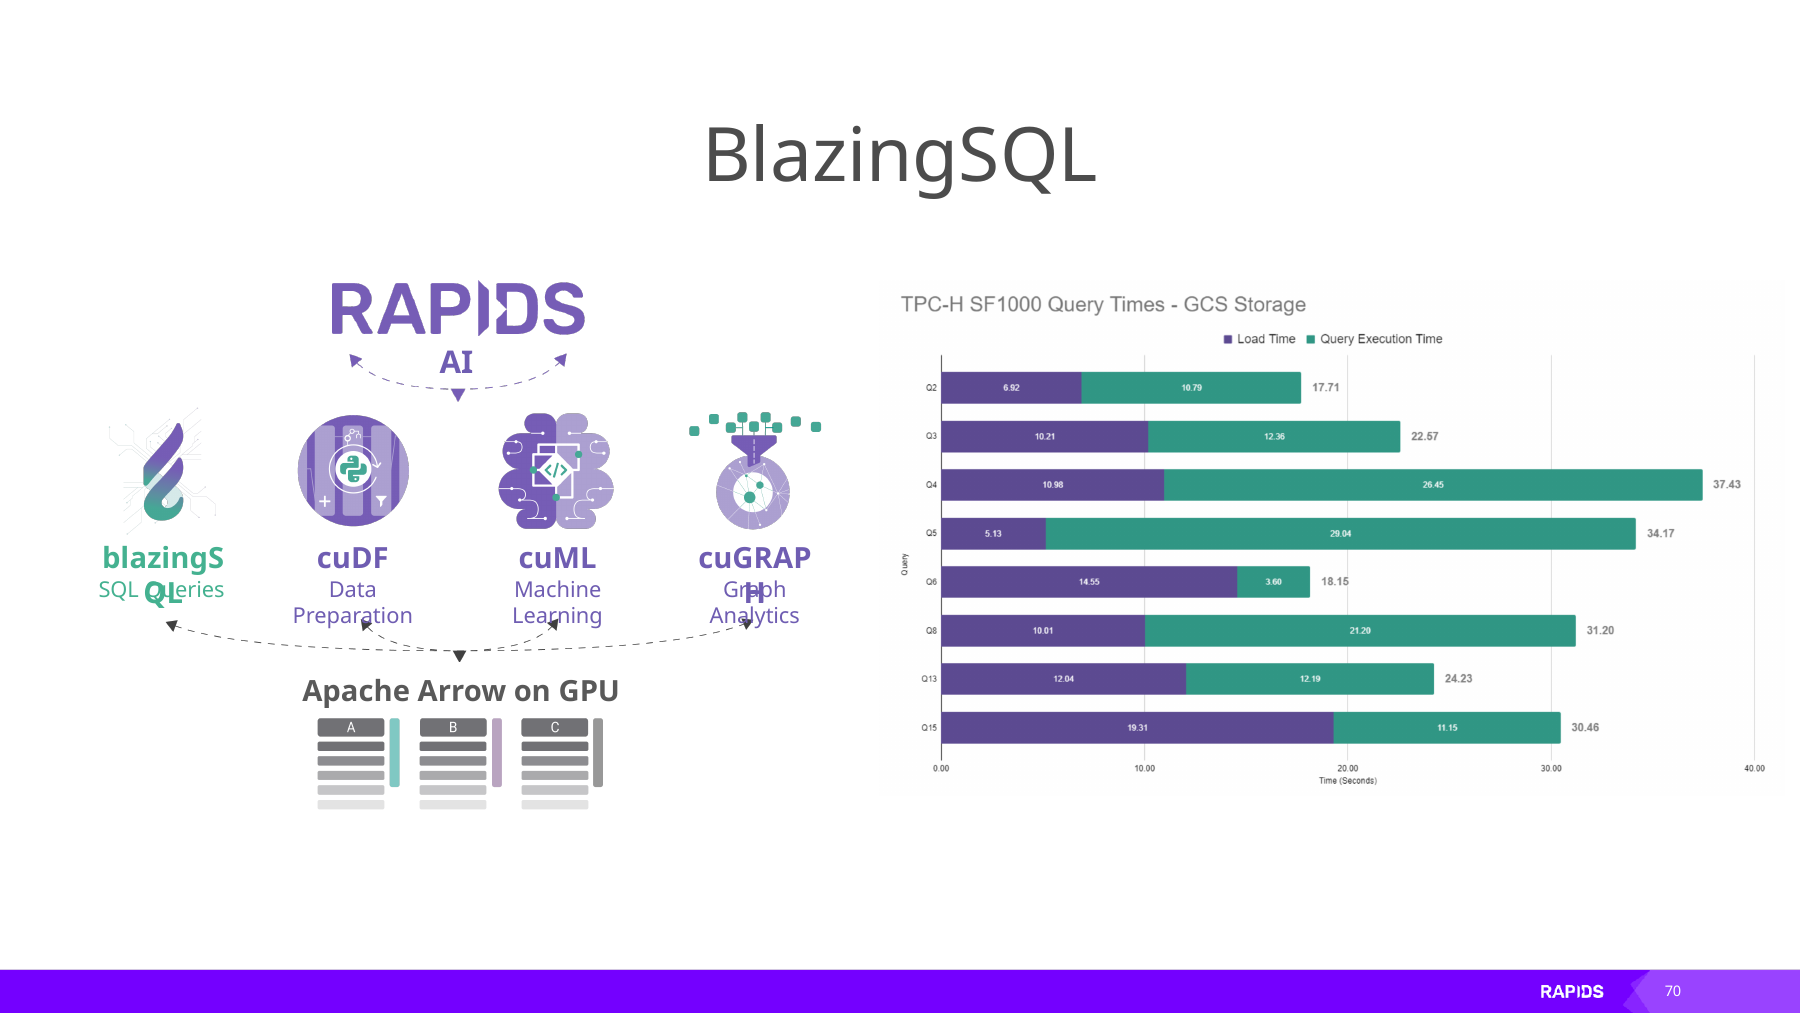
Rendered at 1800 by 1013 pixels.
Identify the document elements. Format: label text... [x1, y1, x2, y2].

picture [0, 0, 1800, 1013]
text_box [81, 280, 847, 813]
title BlazingSQL [81, 108, 1719, 206]
